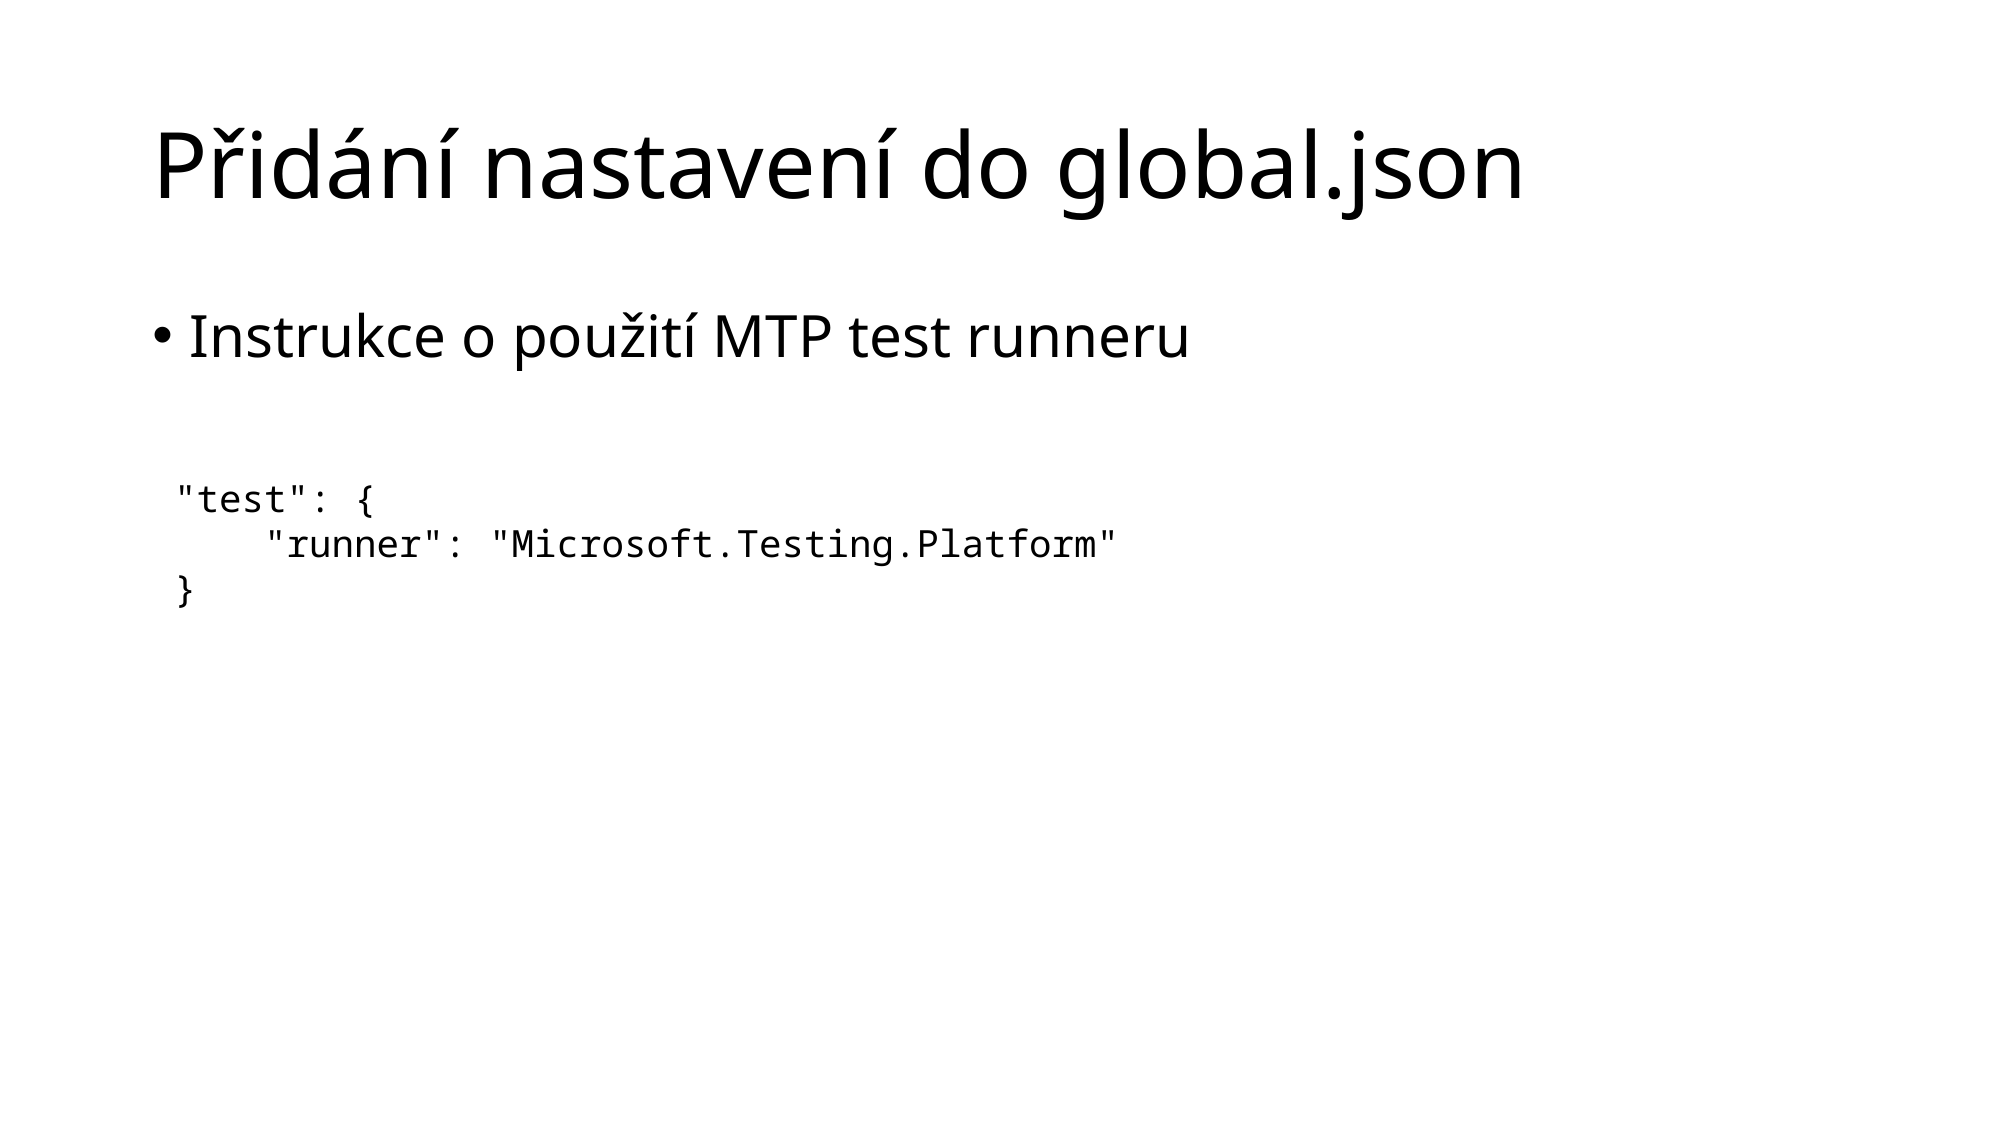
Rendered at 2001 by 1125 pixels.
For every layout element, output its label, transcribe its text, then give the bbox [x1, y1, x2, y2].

text_box "test": { "runner": "Microsoft.Testing.Platform" } [159, 467, 1160, 617]
title Přidání nastavení do global.json [137, 59, 1863, 278]
list Instrukce o použití MTP test runneru [137, 299, 1863, 1014]
